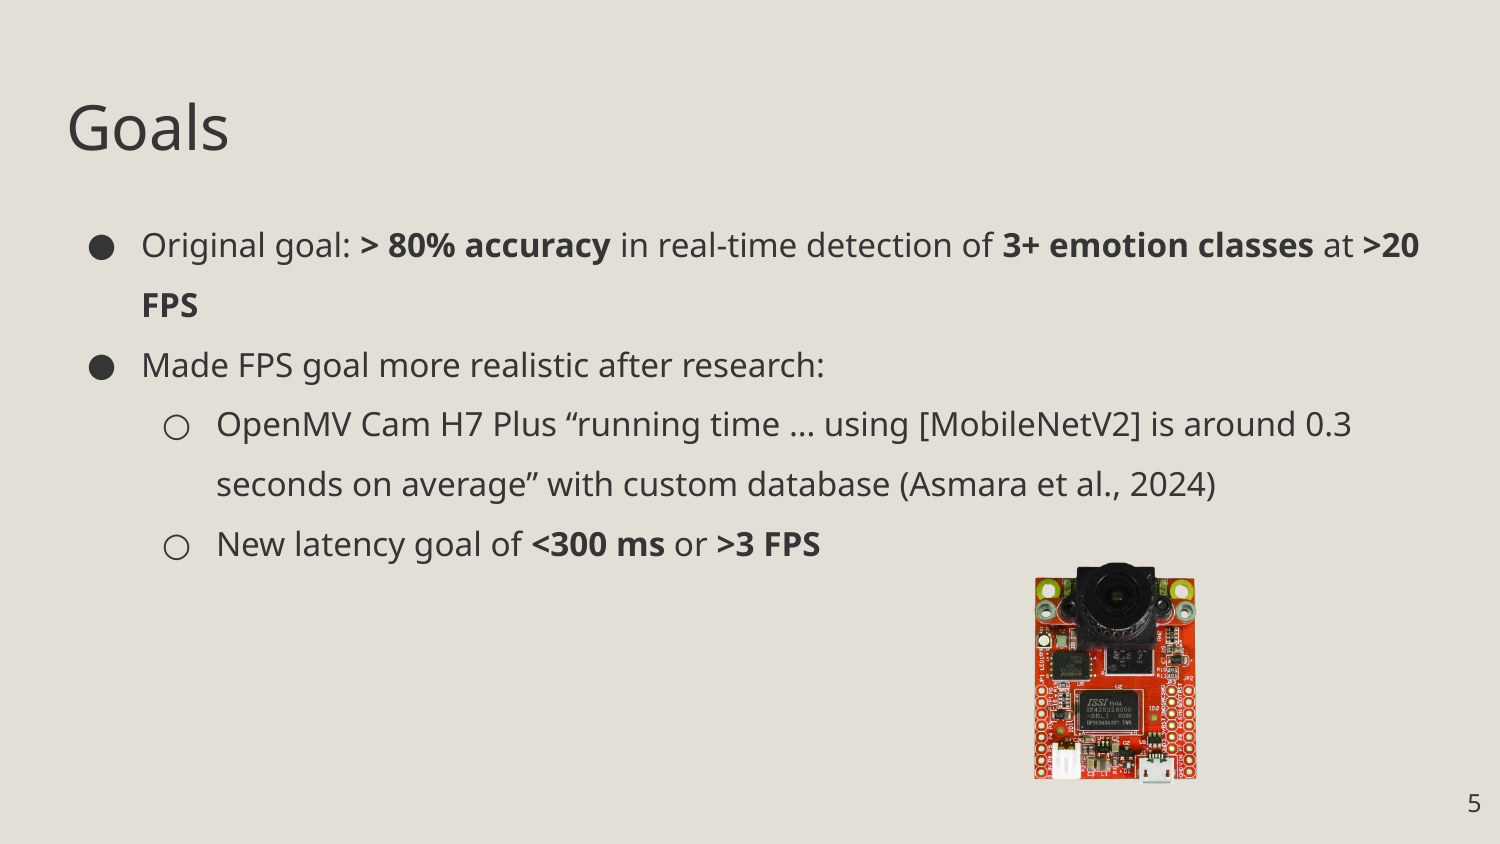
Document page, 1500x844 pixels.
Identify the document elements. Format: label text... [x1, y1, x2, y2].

subtitle 5 [1428, 767, 1497, 844]
title Goals [51, 72, 1449, 167]
picture [1018, 547, 1213, 794]
list Original goal: > 80% accuracy in real-time detection of 3+ emotion classes at >20 FPS Made FPS goal more realistic after research: OpenMV Cam H7 Plus “running time … using [MobileNetV2] is around 0.3 seconds on average” with custom database (Asmara et al., 2024) New latency goal of <300 ms or >3 FPS [51, 189, 1449, 750]
